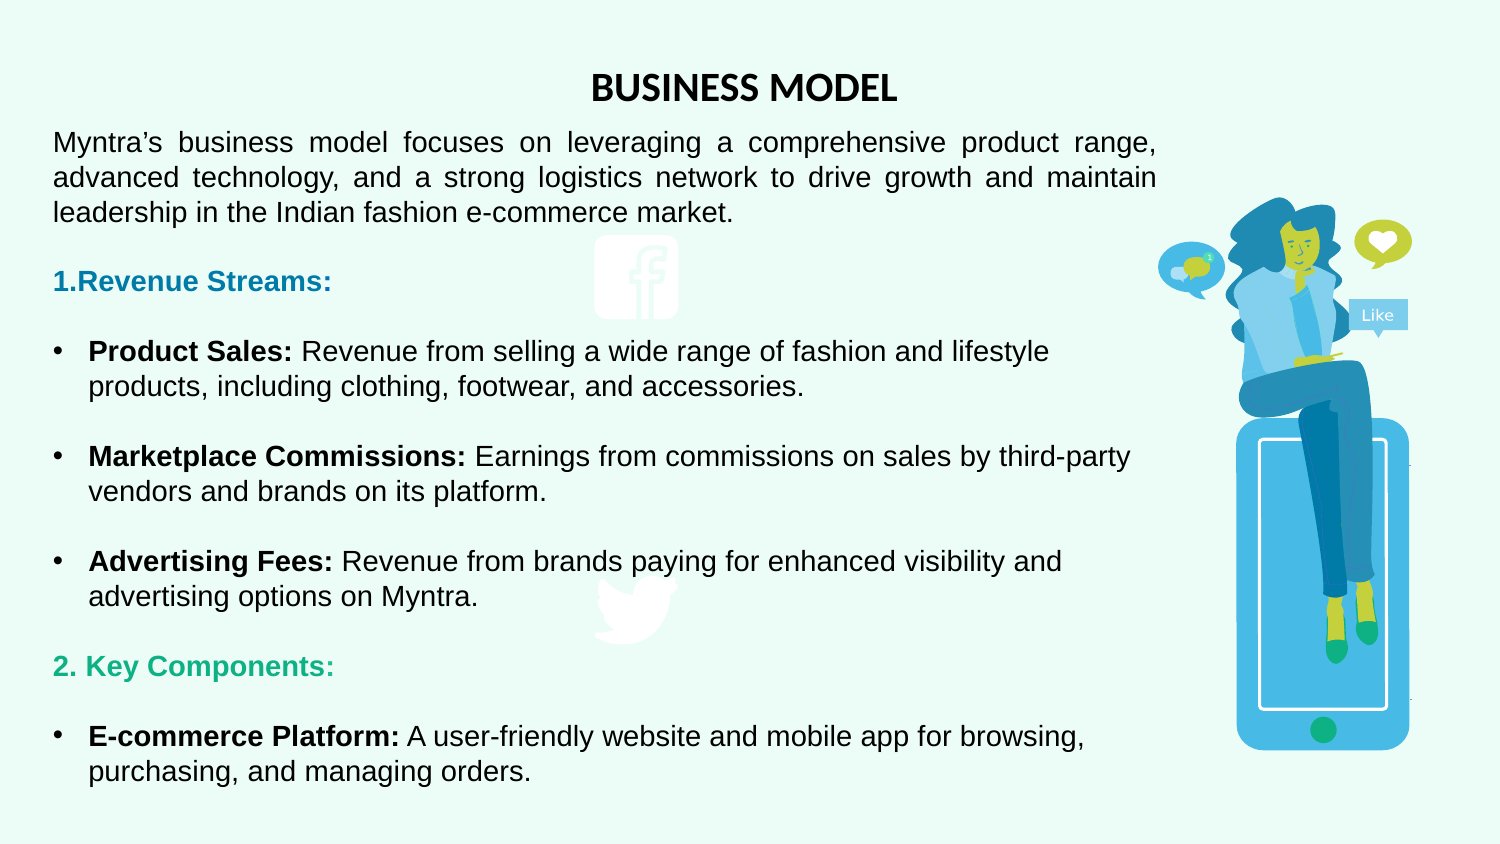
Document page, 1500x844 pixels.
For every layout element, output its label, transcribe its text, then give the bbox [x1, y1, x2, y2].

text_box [594, 234, 679, 320]
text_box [1157, 197, 1413, 751]
text_box Myntra’s business model focuses on leveraging a comprehensive product range, advanced technology, and a strong logistics network to drive growth and maintain leadership in the Indian fashion e-commerce market. 1.Revenue Streams: Product Sales: Revenue from selling a wide range of fashion and lifestyle products, including clothing, footwear, and accessories. Marketplace Commissions: Earnings from commissions on sales by third-party vendors and brands on its platform. Advertising Fees: Revenue from brands paying for enhanced visibility and advertising options on Myntra. 2. Key Components: E-commerce Platform: A user-friendly website and mobile app for browsing, purchasing, and managing orders. [38, 115, 1174, 830]
title BUSINESS MODEL [73, 67, 1425, 104]
